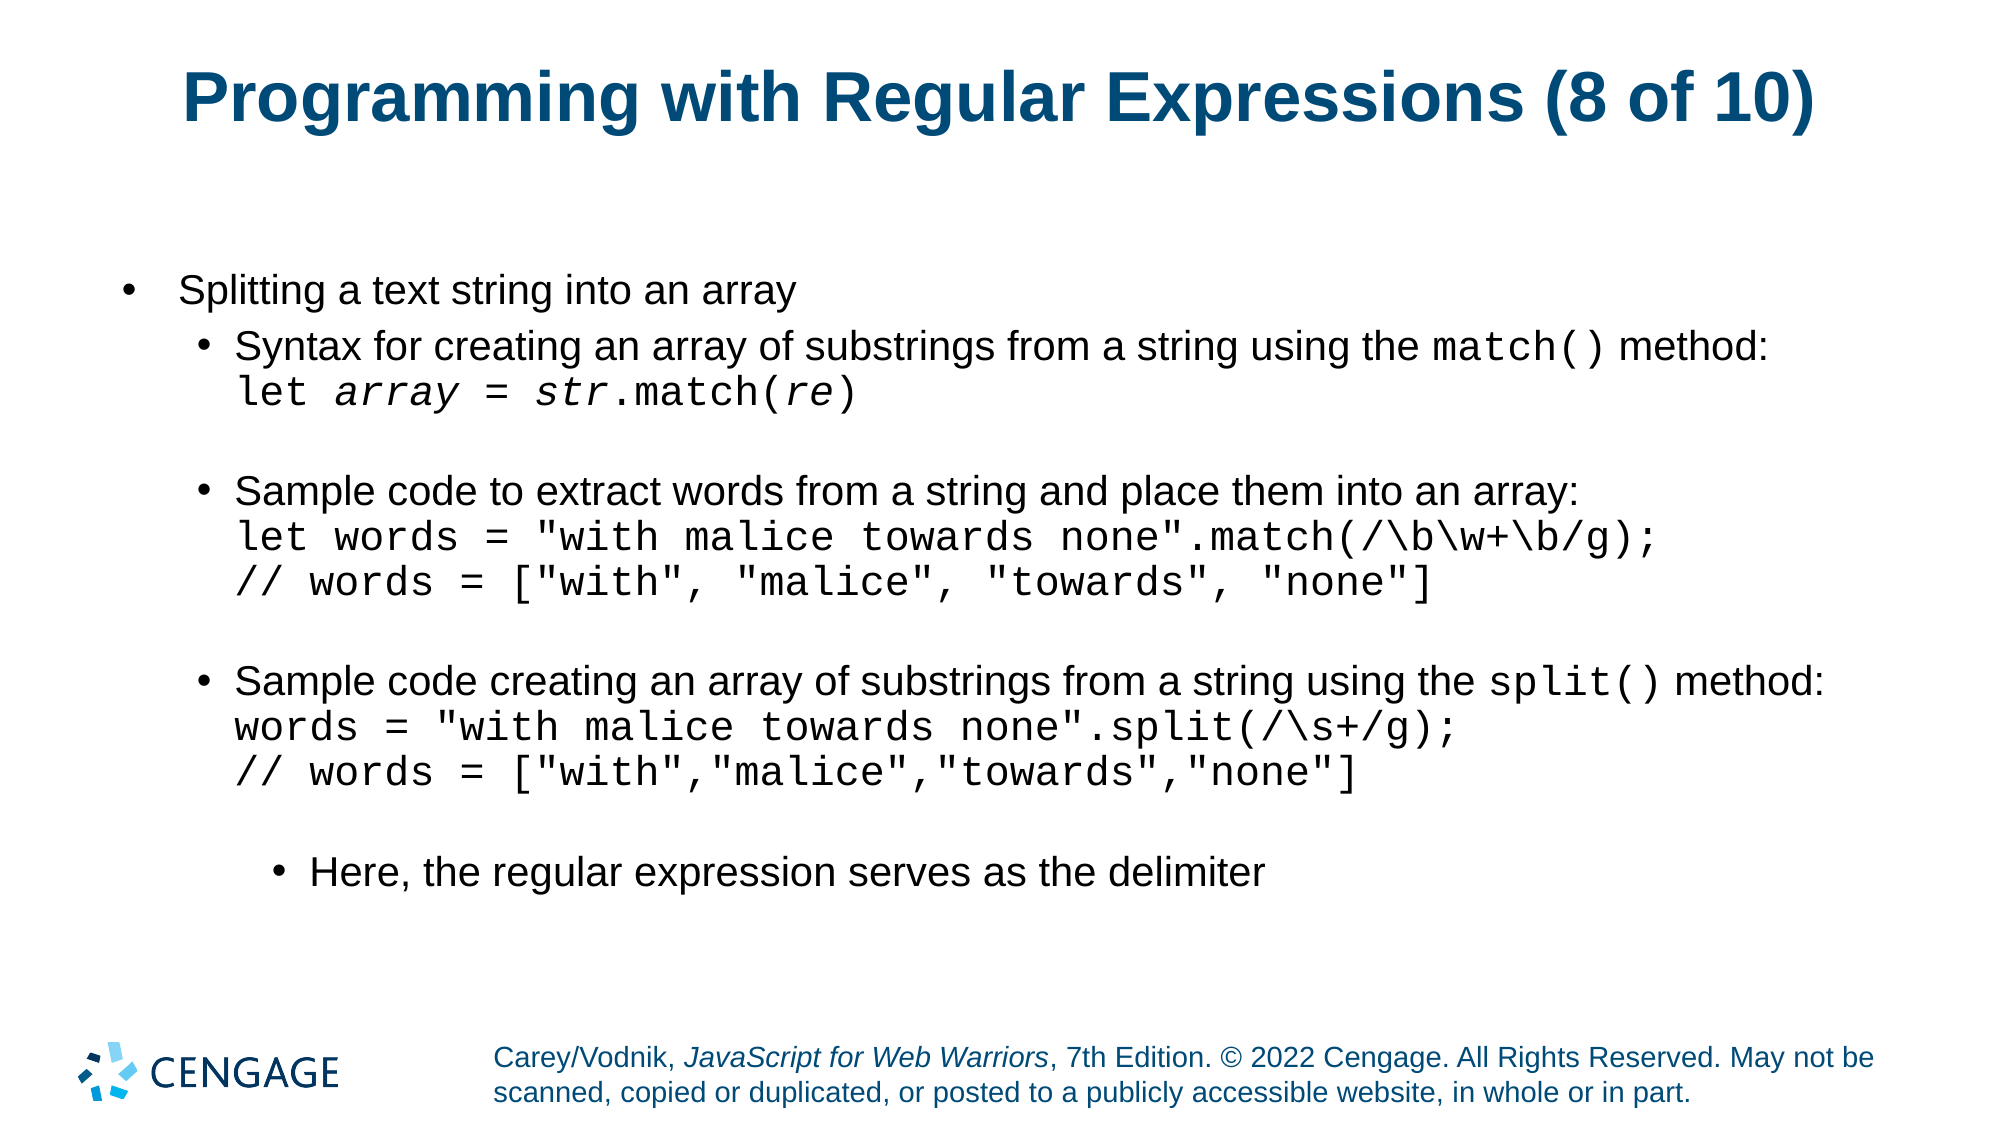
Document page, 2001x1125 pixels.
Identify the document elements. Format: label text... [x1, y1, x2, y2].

list Splitting a text string into an array Syntax for creating an array of substrings from a string using the match() method: let array = str.match(re) Sample code to extract words from a string and place them into an array: let words = "with malice towards none".match(/\b\w+\b/g); // words = ["with", "malice", "towards", "none"] Sample code creating an array of substrings from a string using the split() method: words = "with malice towards none".split(/\s+/g); // words = ["with","malice","towards","none"] Here, the regular expression serves as the delimiter [121, 268, 1880, 990]
title Programming with Regular Expressions (8 of 10) [137, 59, 1863, 171]
picture [78, 1042, 338, 1101]
